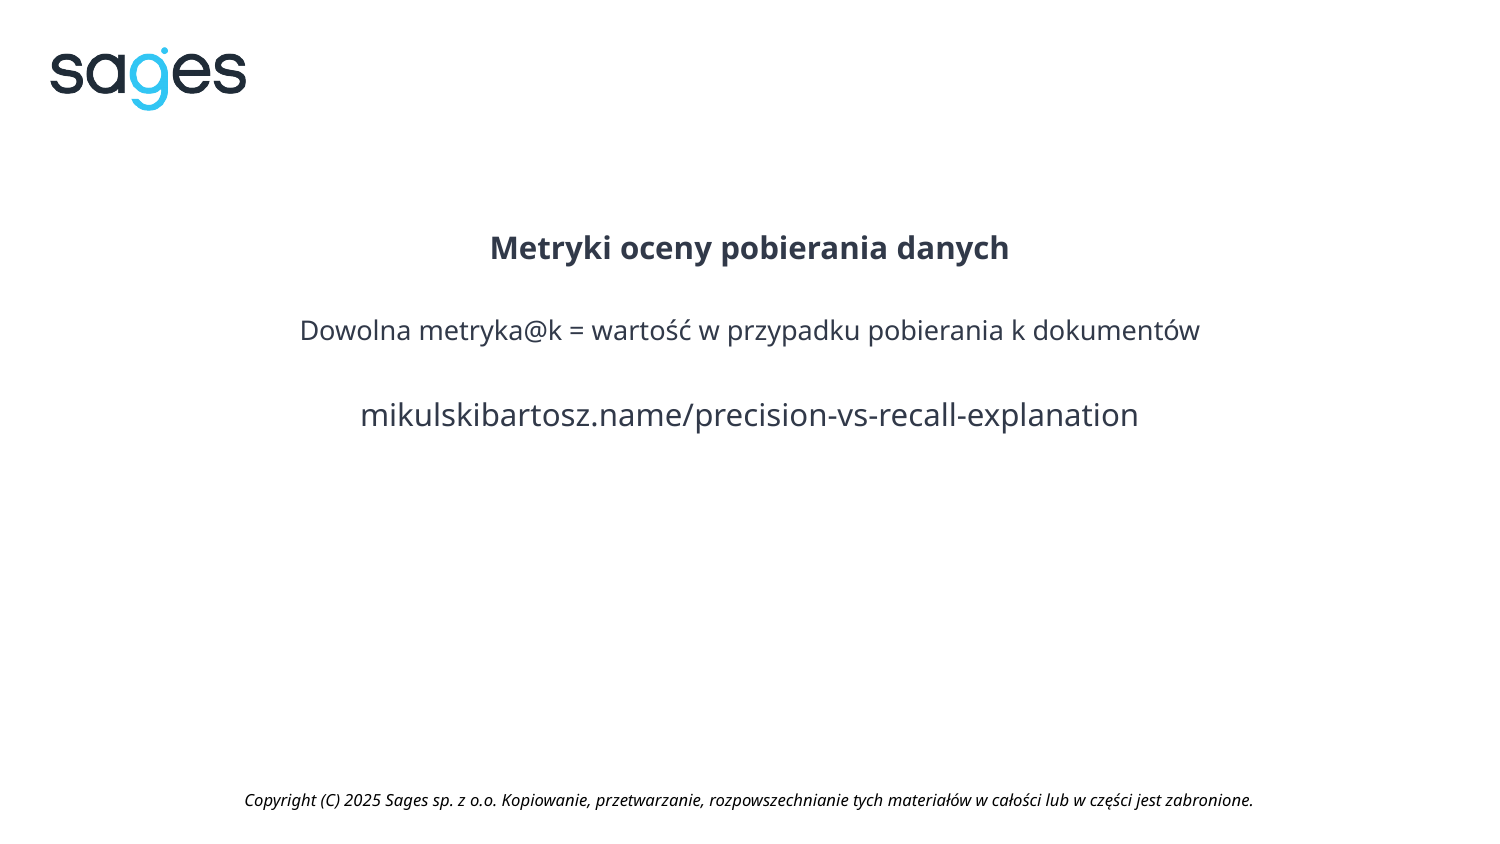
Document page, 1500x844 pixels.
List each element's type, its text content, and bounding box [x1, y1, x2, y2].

picture [50, 47, 246, 111]
text_box [310, 320, 1202, 397]
text_box Metryki oceny pobierania danych Dowolna metryka@k = wartość w przypadku pobierania k dokumentów mikulskibartosz.name/precision-vs-recall-explanation [209, 207, 1291, 448]
